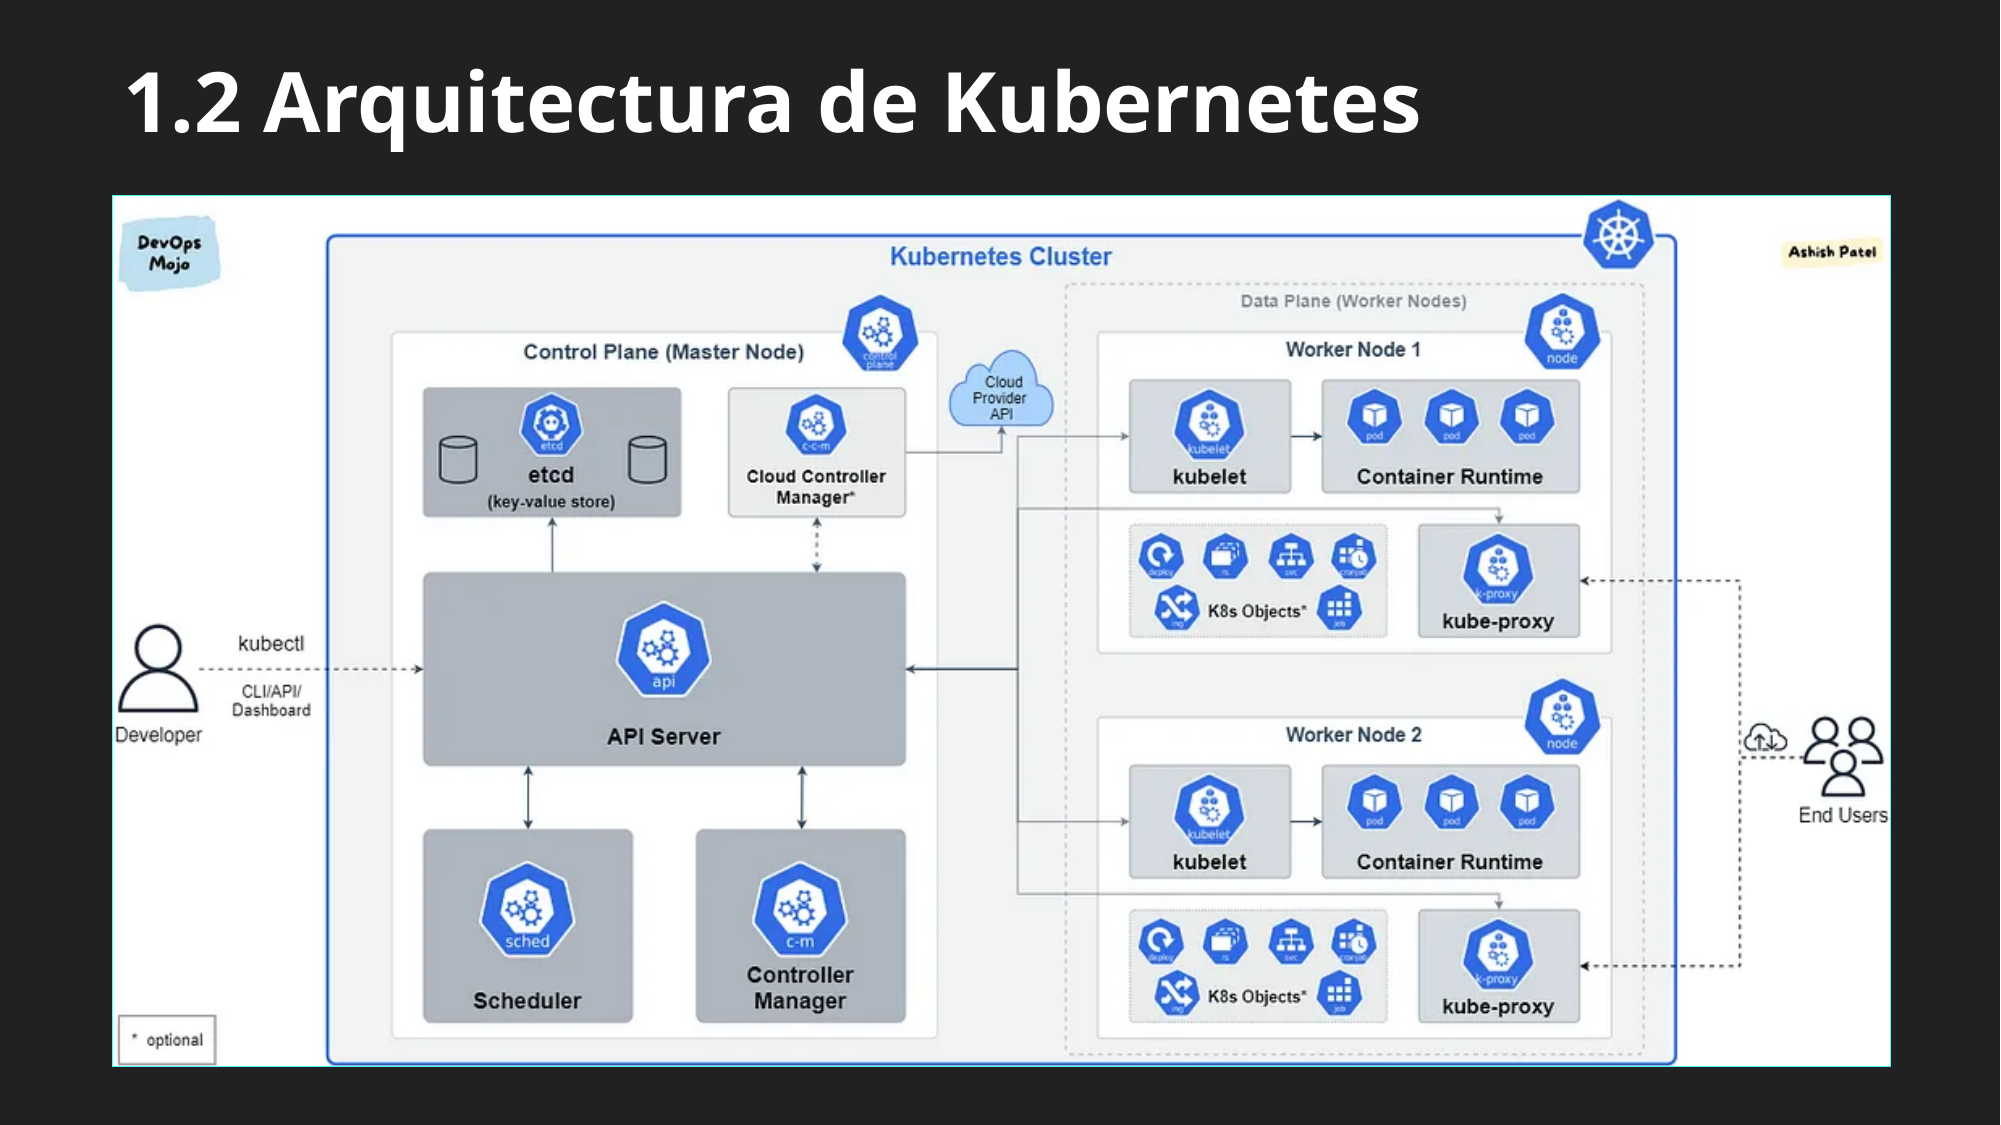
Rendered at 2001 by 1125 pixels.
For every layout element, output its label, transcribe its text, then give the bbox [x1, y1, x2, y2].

text_box 1.2 Arquitectura de Kubernetes [108, 41, 1458, 157]
picture [112, 195, 1891, 1067]
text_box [119, 1008, 218, 1065]
